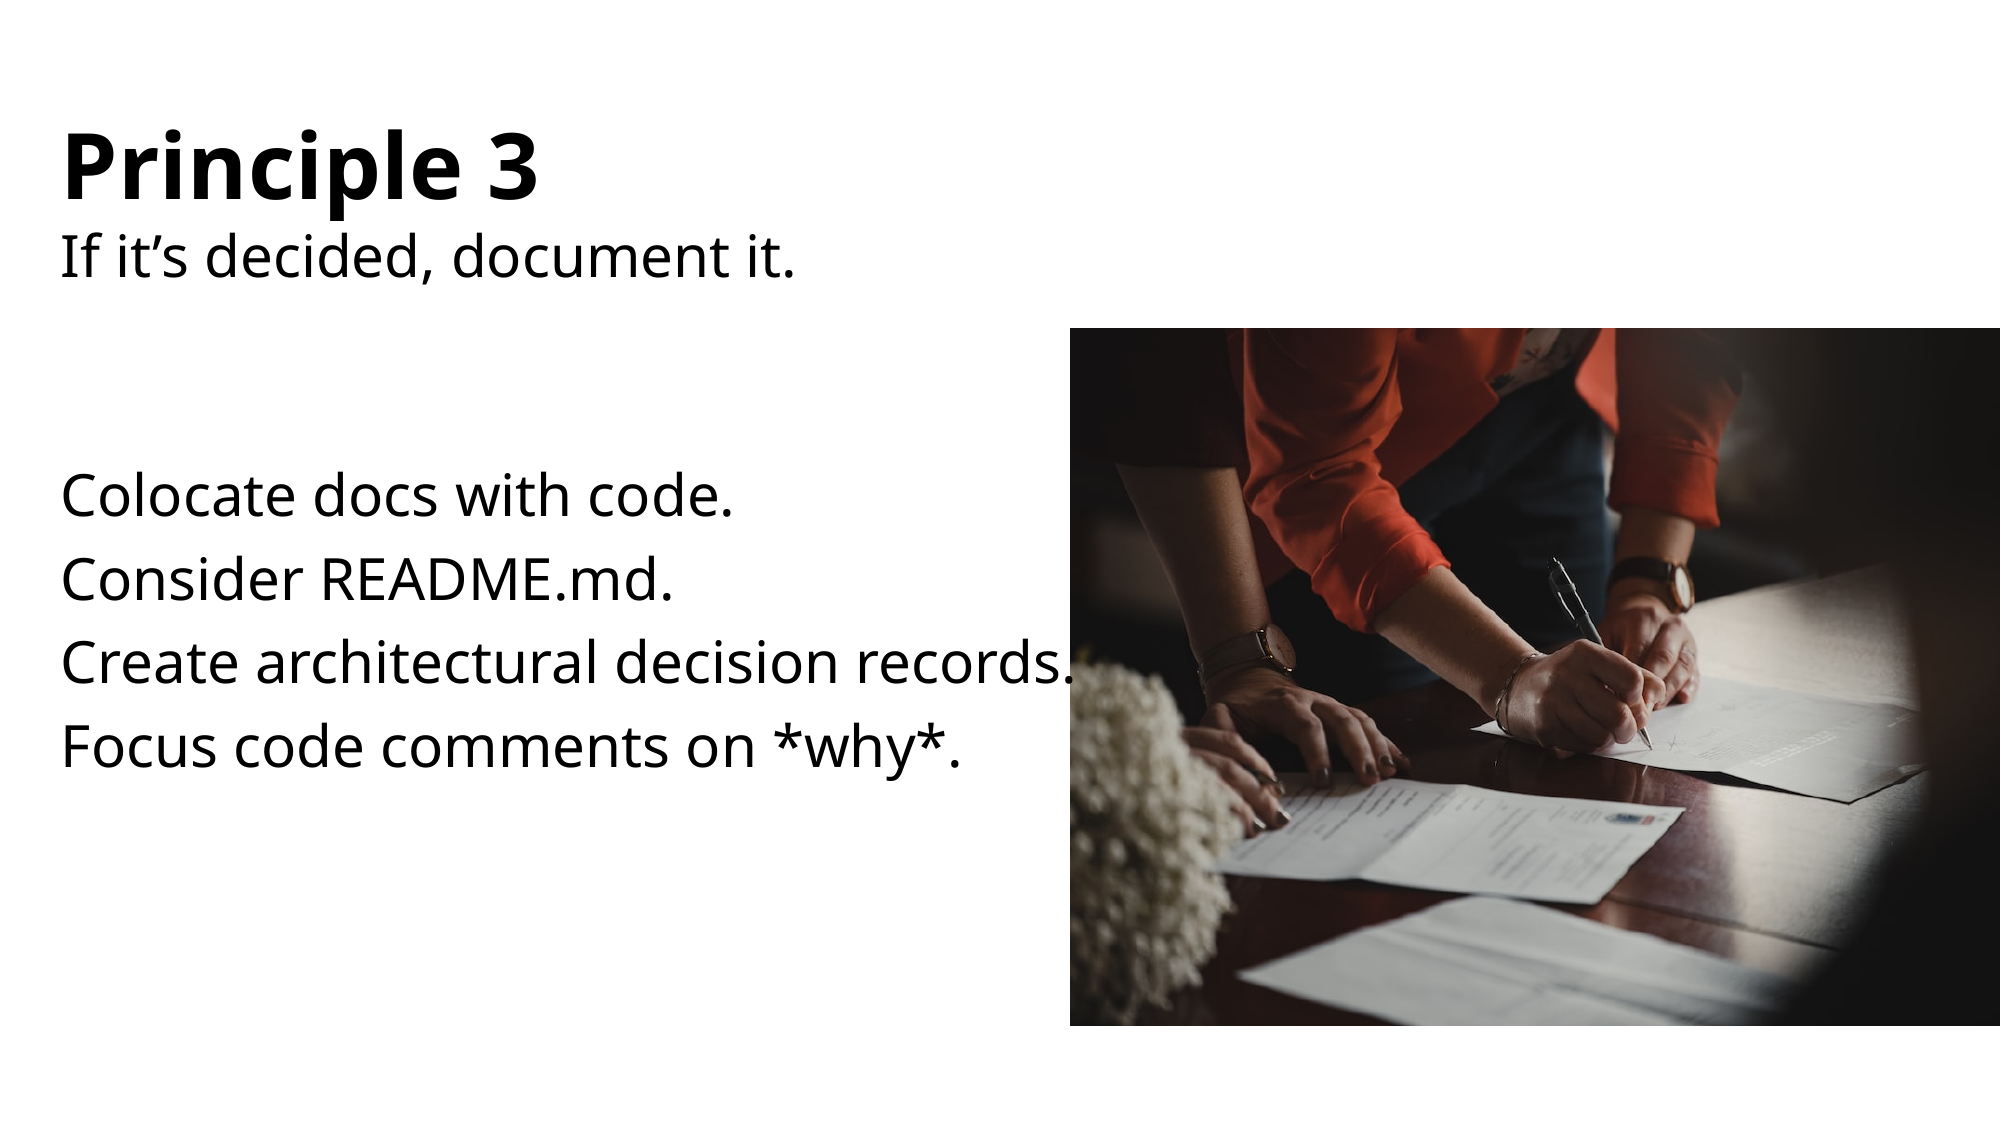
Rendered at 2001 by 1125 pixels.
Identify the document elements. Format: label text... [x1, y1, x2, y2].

text_box Colocate docs with code. Consider README.md. Create architectural decision records. Focus code comments on *why*. [45, 458, 1070, 862]
list If it’s decided, document it. [45, 219, 1250, 314]
title Principle 3 [45, 61, 1250, 219]
picture [1070, 328, 2000, 1026]
